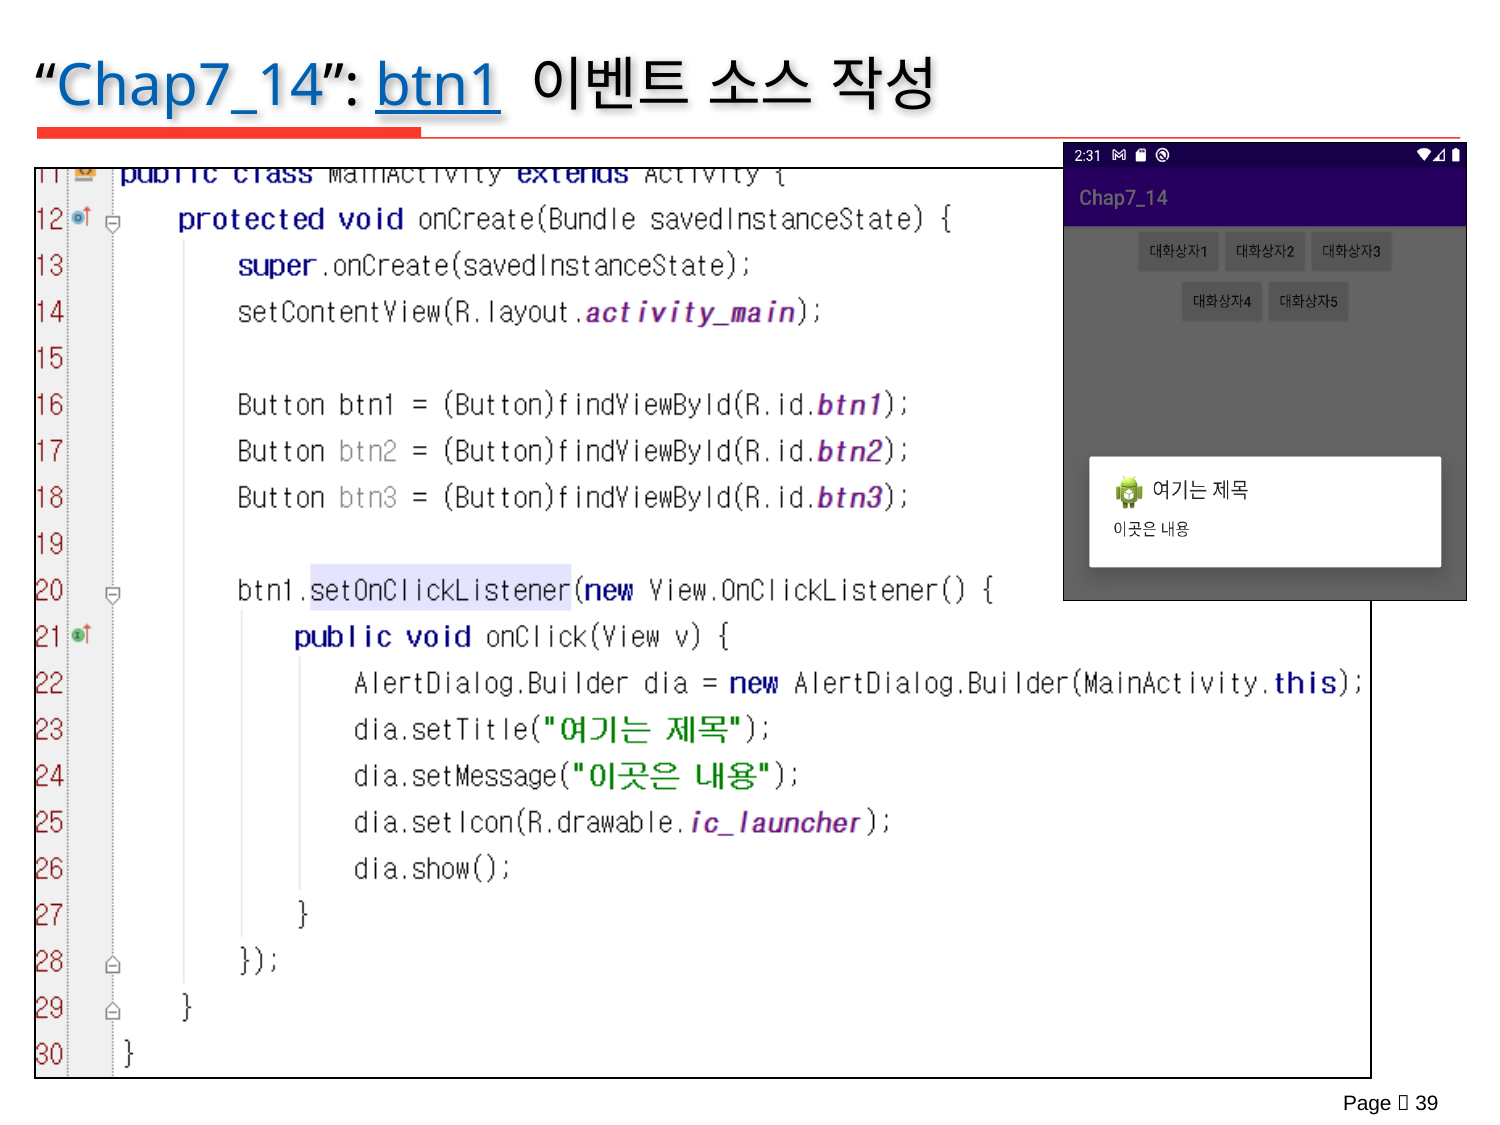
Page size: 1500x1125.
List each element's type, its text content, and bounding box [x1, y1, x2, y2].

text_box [35, 168, 1371, 1078]
title “Chap7_14”: btn1 이벤트 소스 작성 [35, 47, 1434, 142]
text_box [1062, 142, 1467, 601]
